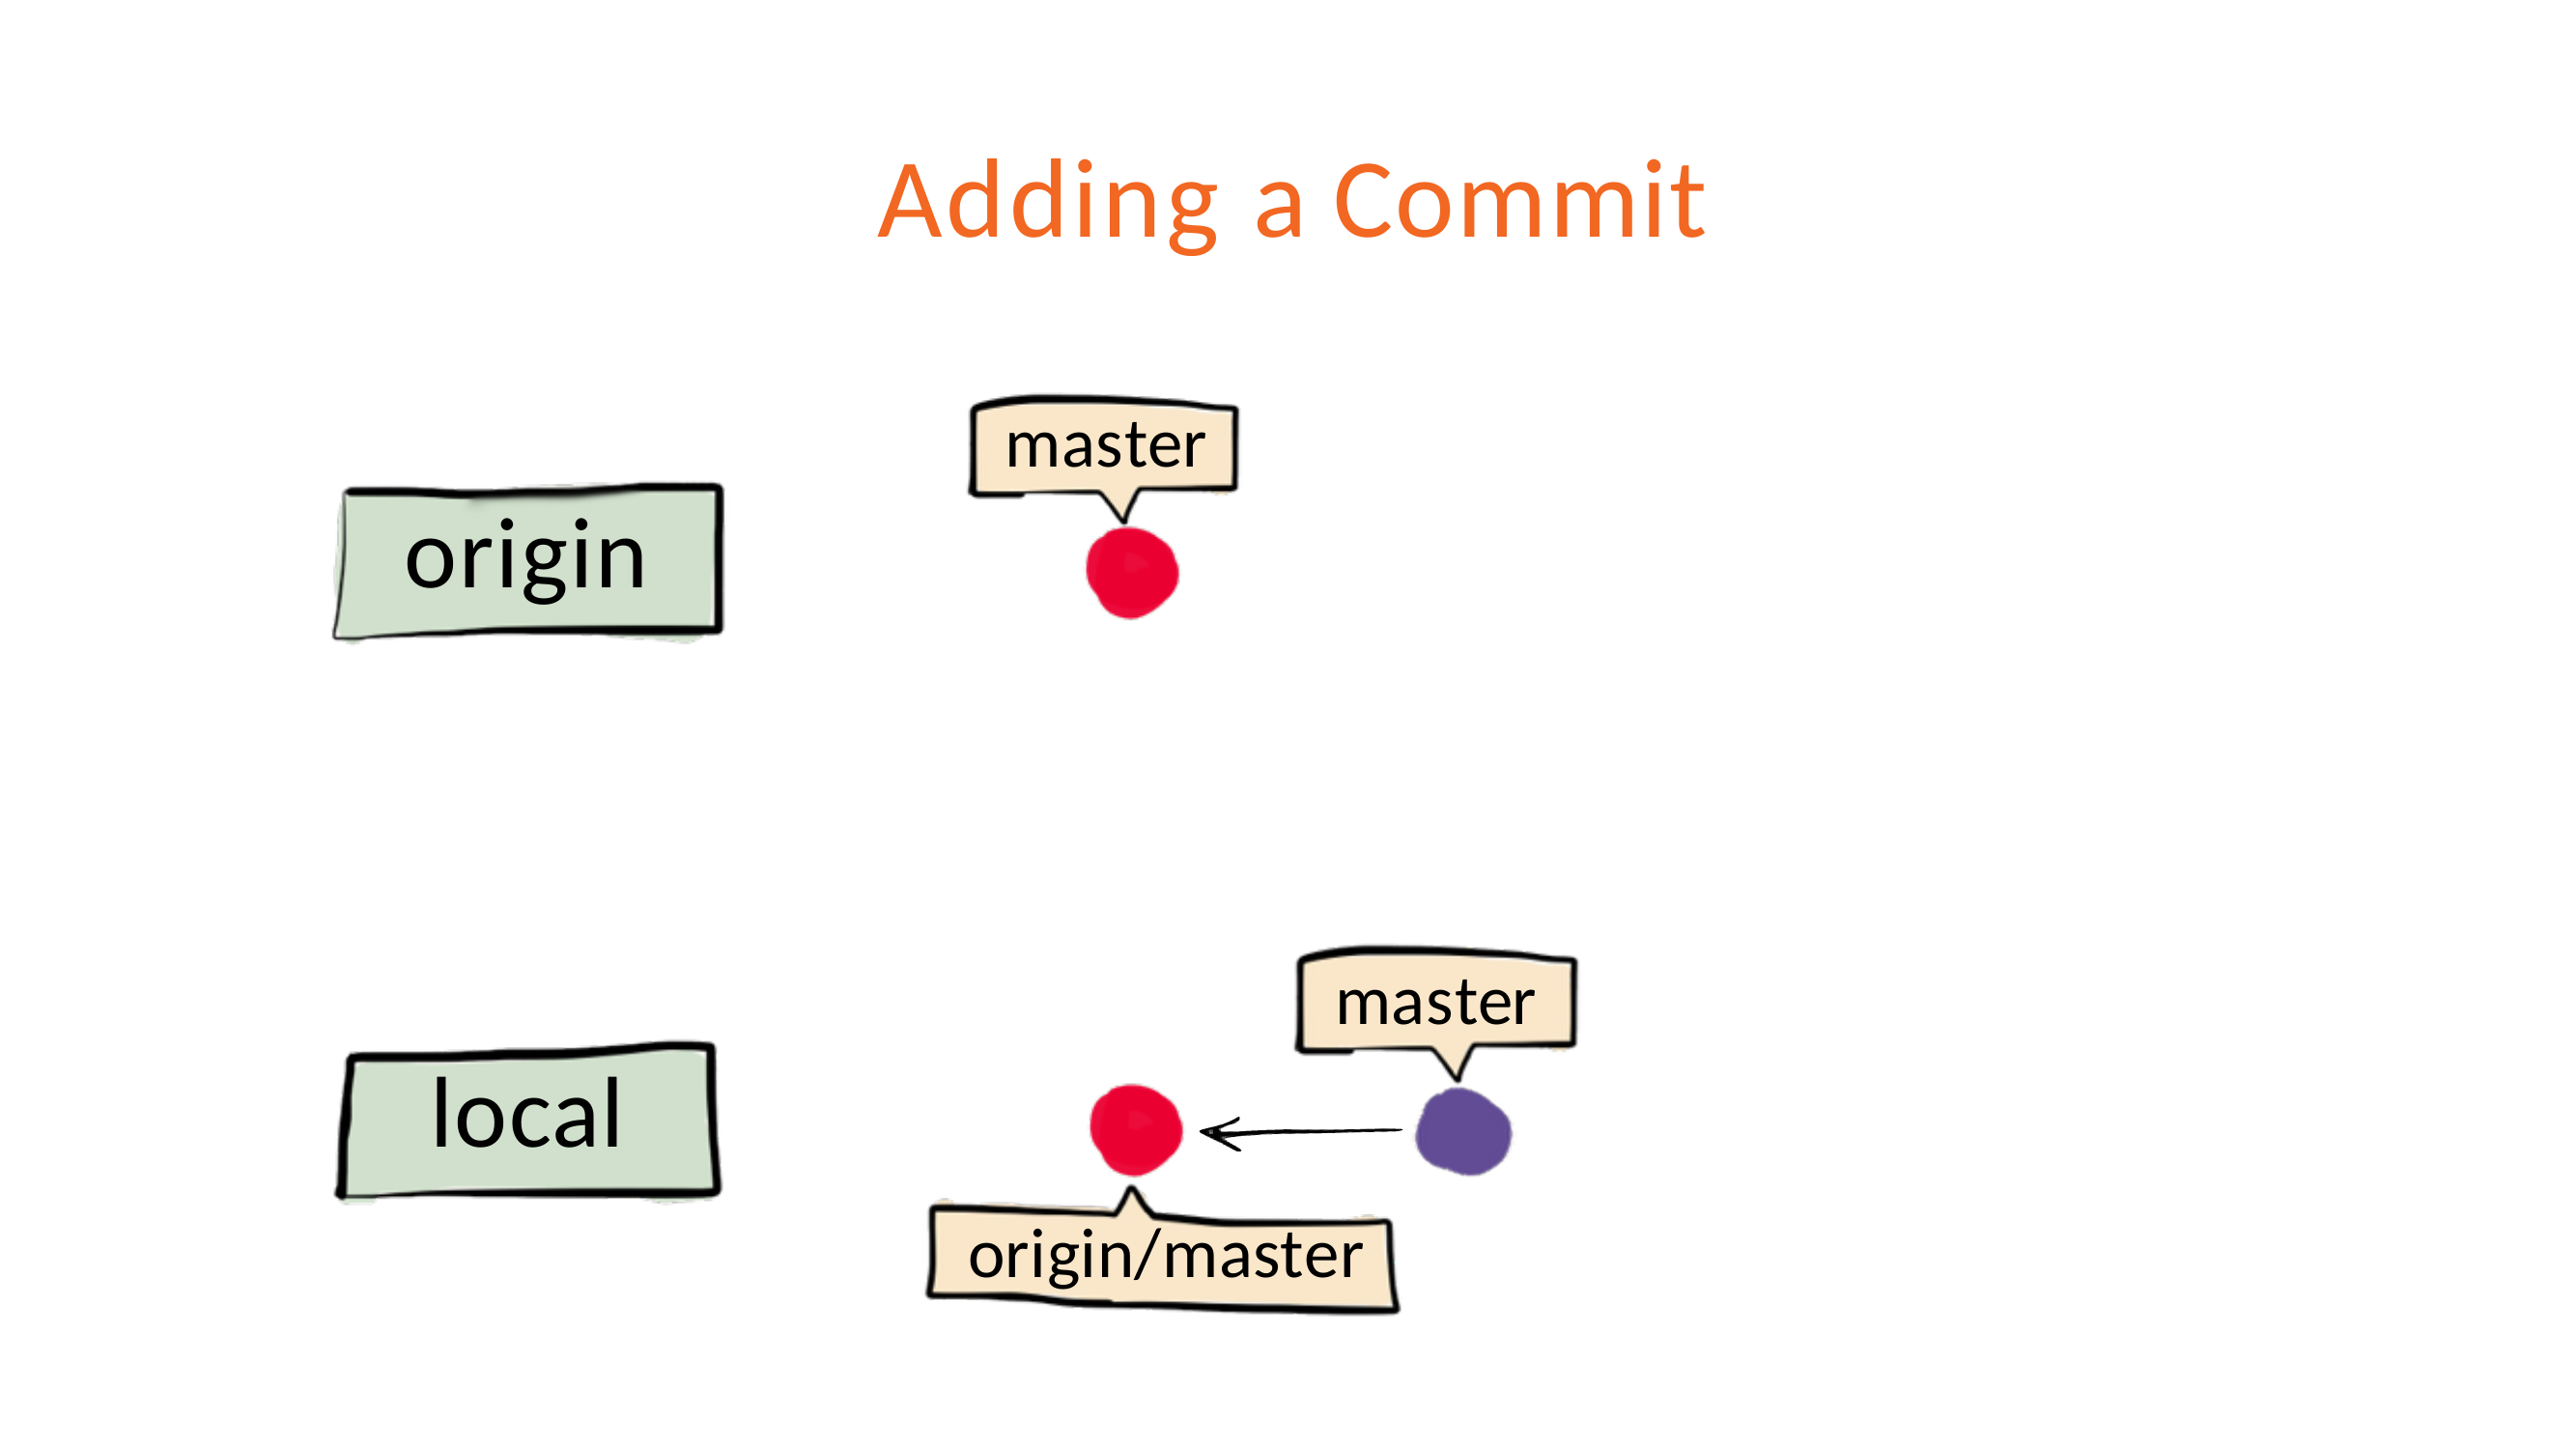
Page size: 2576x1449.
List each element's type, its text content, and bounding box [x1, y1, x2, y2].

text_box master local origin/master [428, 953, 1539, 1293]
text_box [328, 1028, 428, 1213]
text_box [1289, 938, 1584, 1087]
text_box master origin [402, 396, 1208, 609]
text_box [1068, 609, 1190, 635]
title Adding a Commit [596, 125, 1980, 367]
text_box [914, 1293, 1409, 1322]
text_box [328, 471, 731, 652]
text_box [963, 388, 1243, 529]
